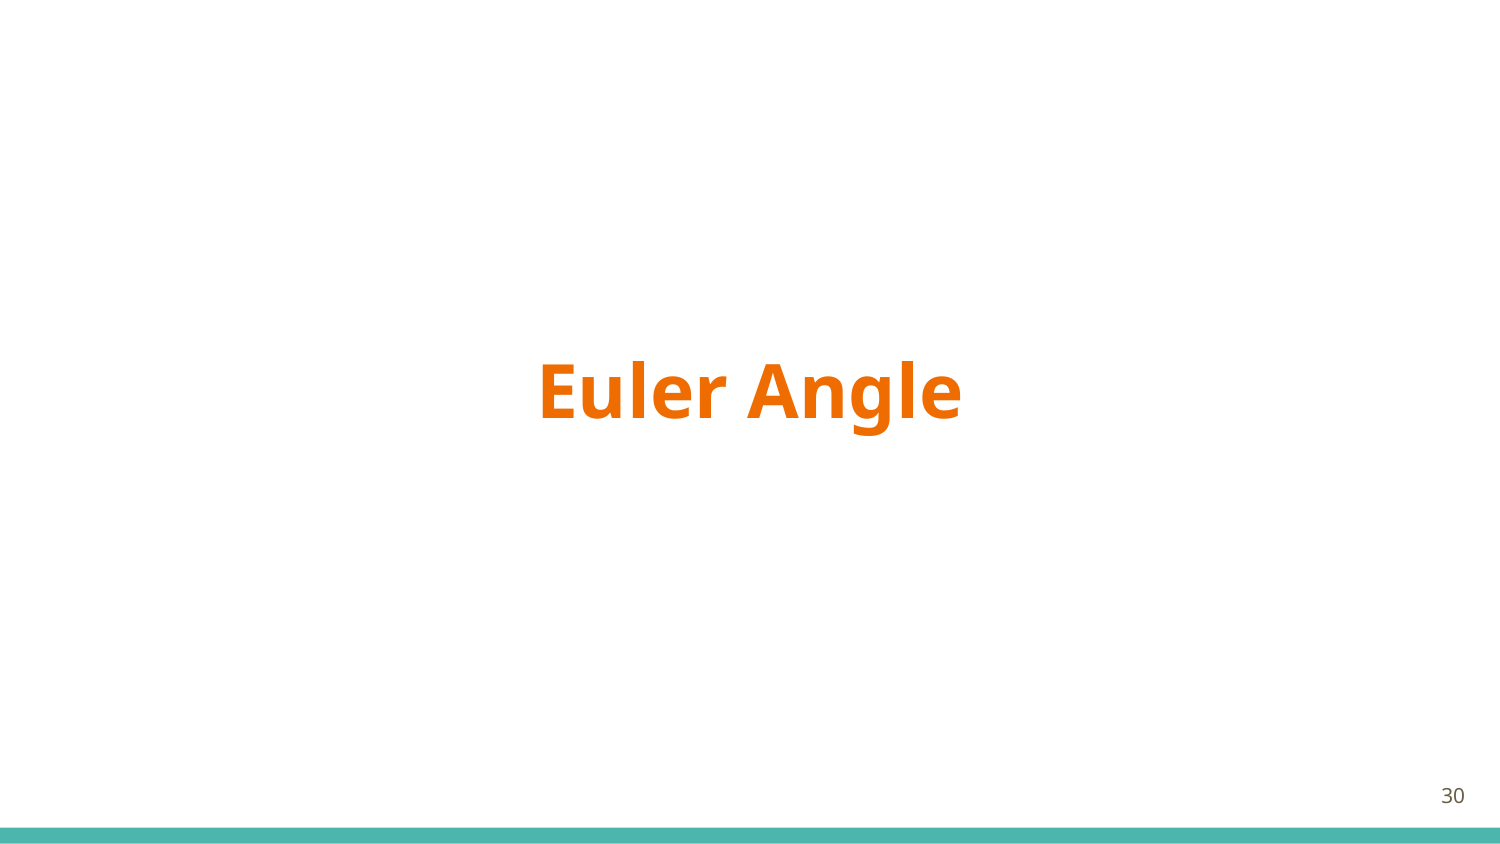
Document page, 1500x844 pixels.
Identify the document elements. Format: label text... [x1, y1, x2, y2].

slide_number 30 [1389, 764, 1480, 830]
title Euler Angle [51, 328, 1449, 445]
